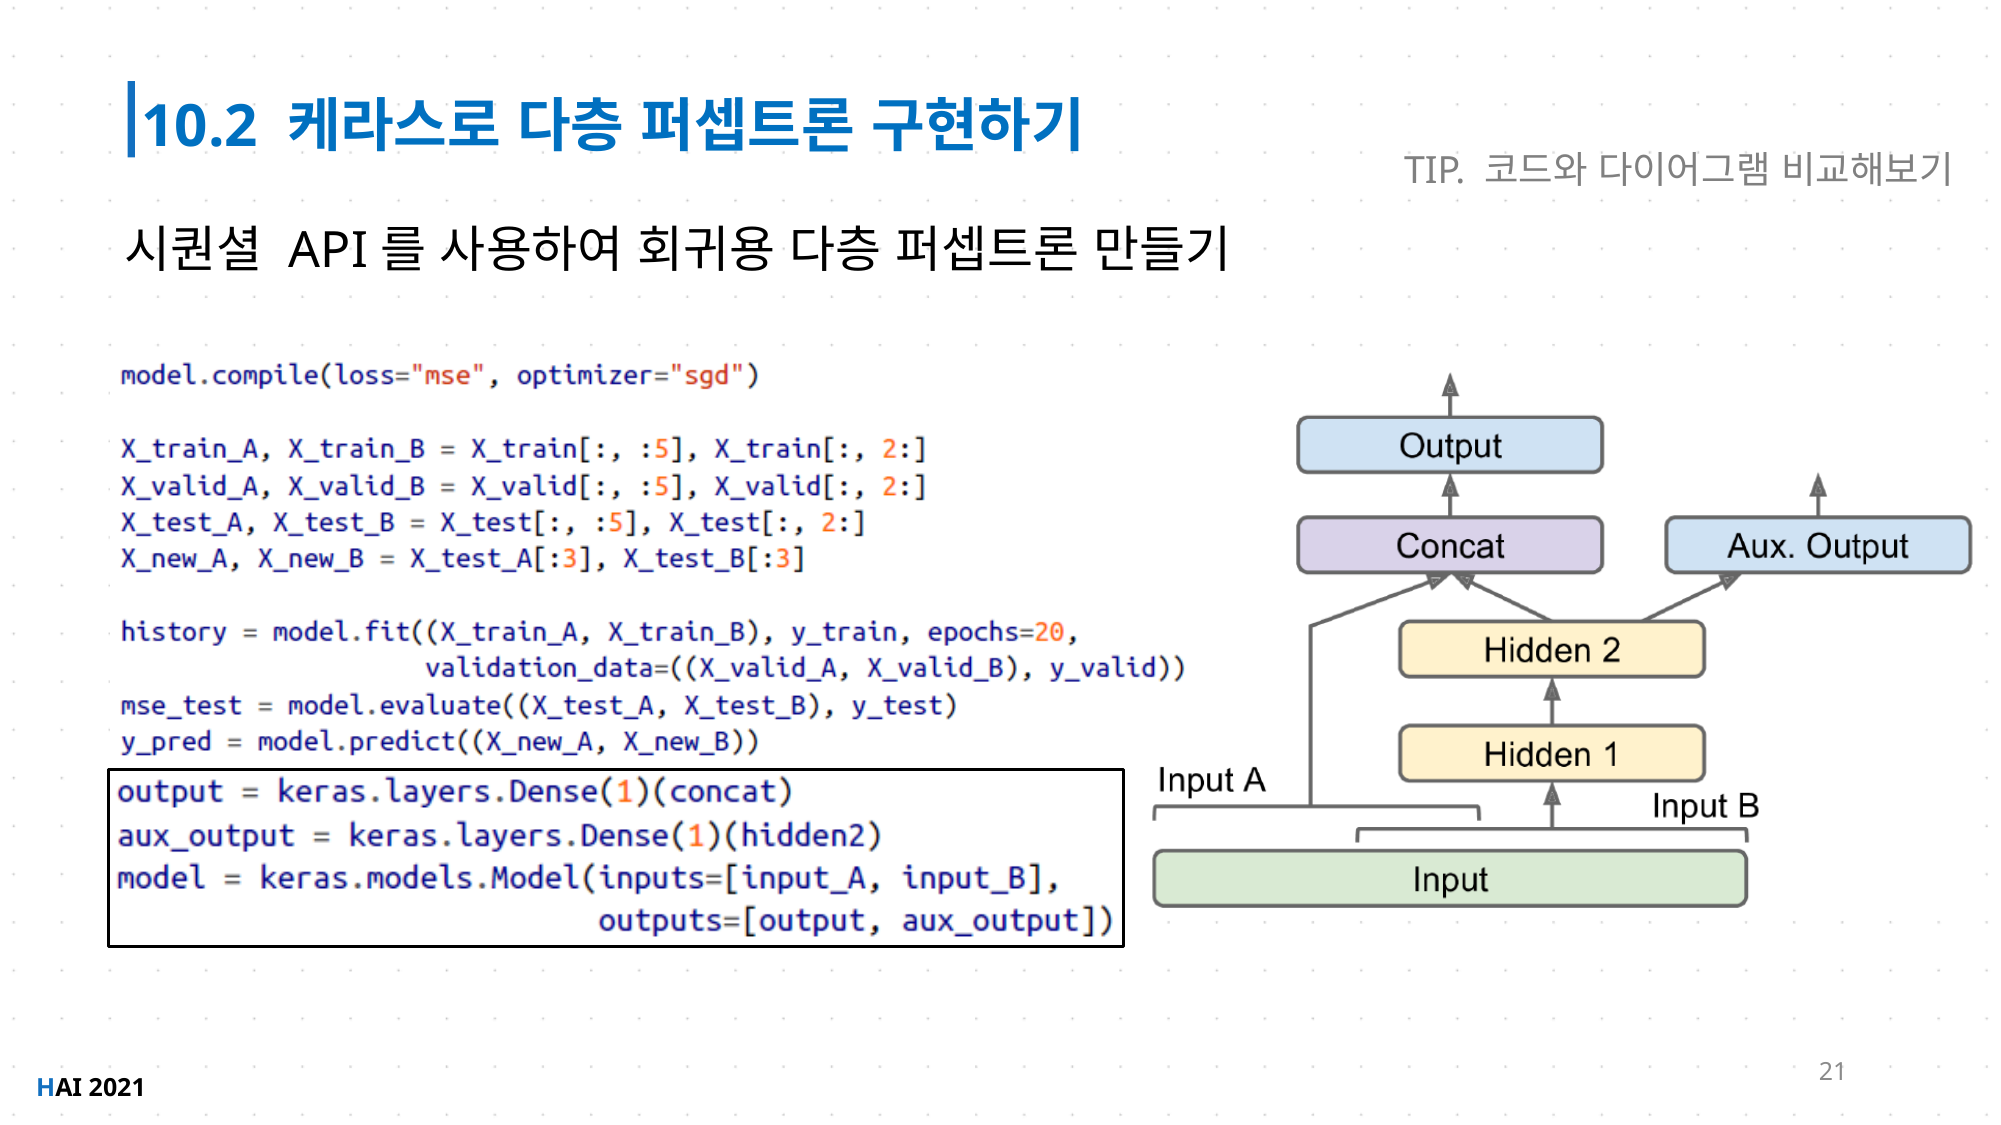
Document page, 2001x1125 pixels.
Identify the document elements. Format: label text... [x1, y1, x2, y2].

slide_number 21 [1412, 1042, 1863, 1103]
text_box TIP. 코드와 다이어그램 비교해보기 [1389, 138, 2000, 198]
text_box HAI 2021 [21, 1064, 161, 1109]
picture [0, 0, 2001, 1125]
text_box 10.2 케라스로 다층 퍼셉트론 구현하기 [126, 81, 1100, 166]
text_box 시퀀셜 API를 사용하여 회귀용 다층 퍼셉트론 만들기 [110, 179, 1857, 285]
text_box [126, 80, 136, 158]
